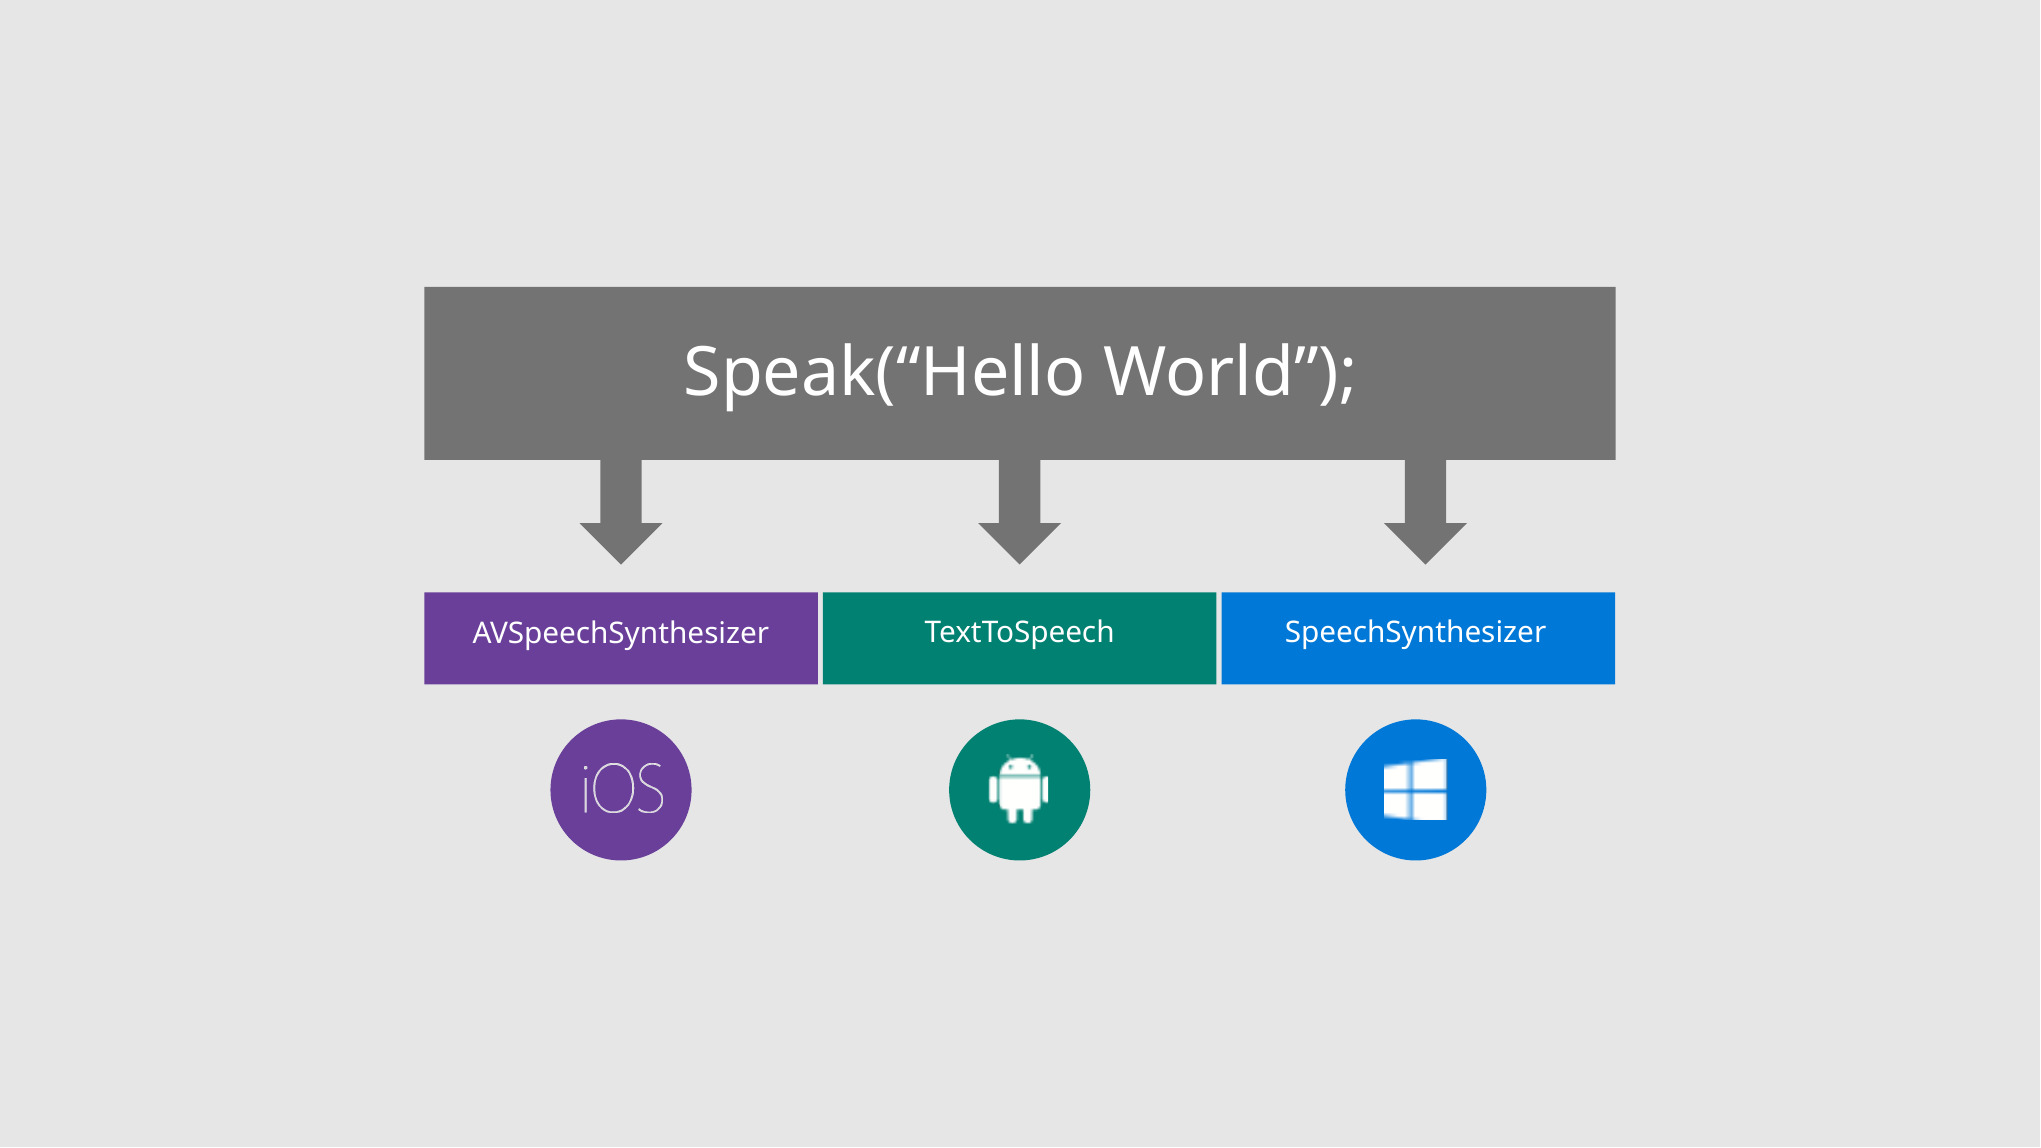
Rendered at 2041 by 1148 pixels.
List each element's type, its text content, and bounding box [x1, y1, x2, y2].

text_box [977, 458, 1062, 566]
text_box [1221, 591, 1616, 595]
text_box [423, 591, 819, 685]
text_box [1344, 719, 1487, 861]
text_box SpeechSynthesizer [1216, 595, 1616, 667]
text_box [1383, 458, 1468, 566]
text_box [948, 719, 1091, 861]
text_box [578, 458, 664, 566]
picture [584, 763, 664, 814]
text_box [822, 667, 1217, 685]
text_box [549, 718, 693, 862]
text_box TextToSpeech [822, 594, 1217, 667]
text_box [423, 286, 1617, 461]
text_box AVSpeechSynthesizer [424, 596, 818, 668]
text_box [1221, 667, 1616, 685]
text_box Speak(“Hello World”); [426, 303, 1616, 433]
